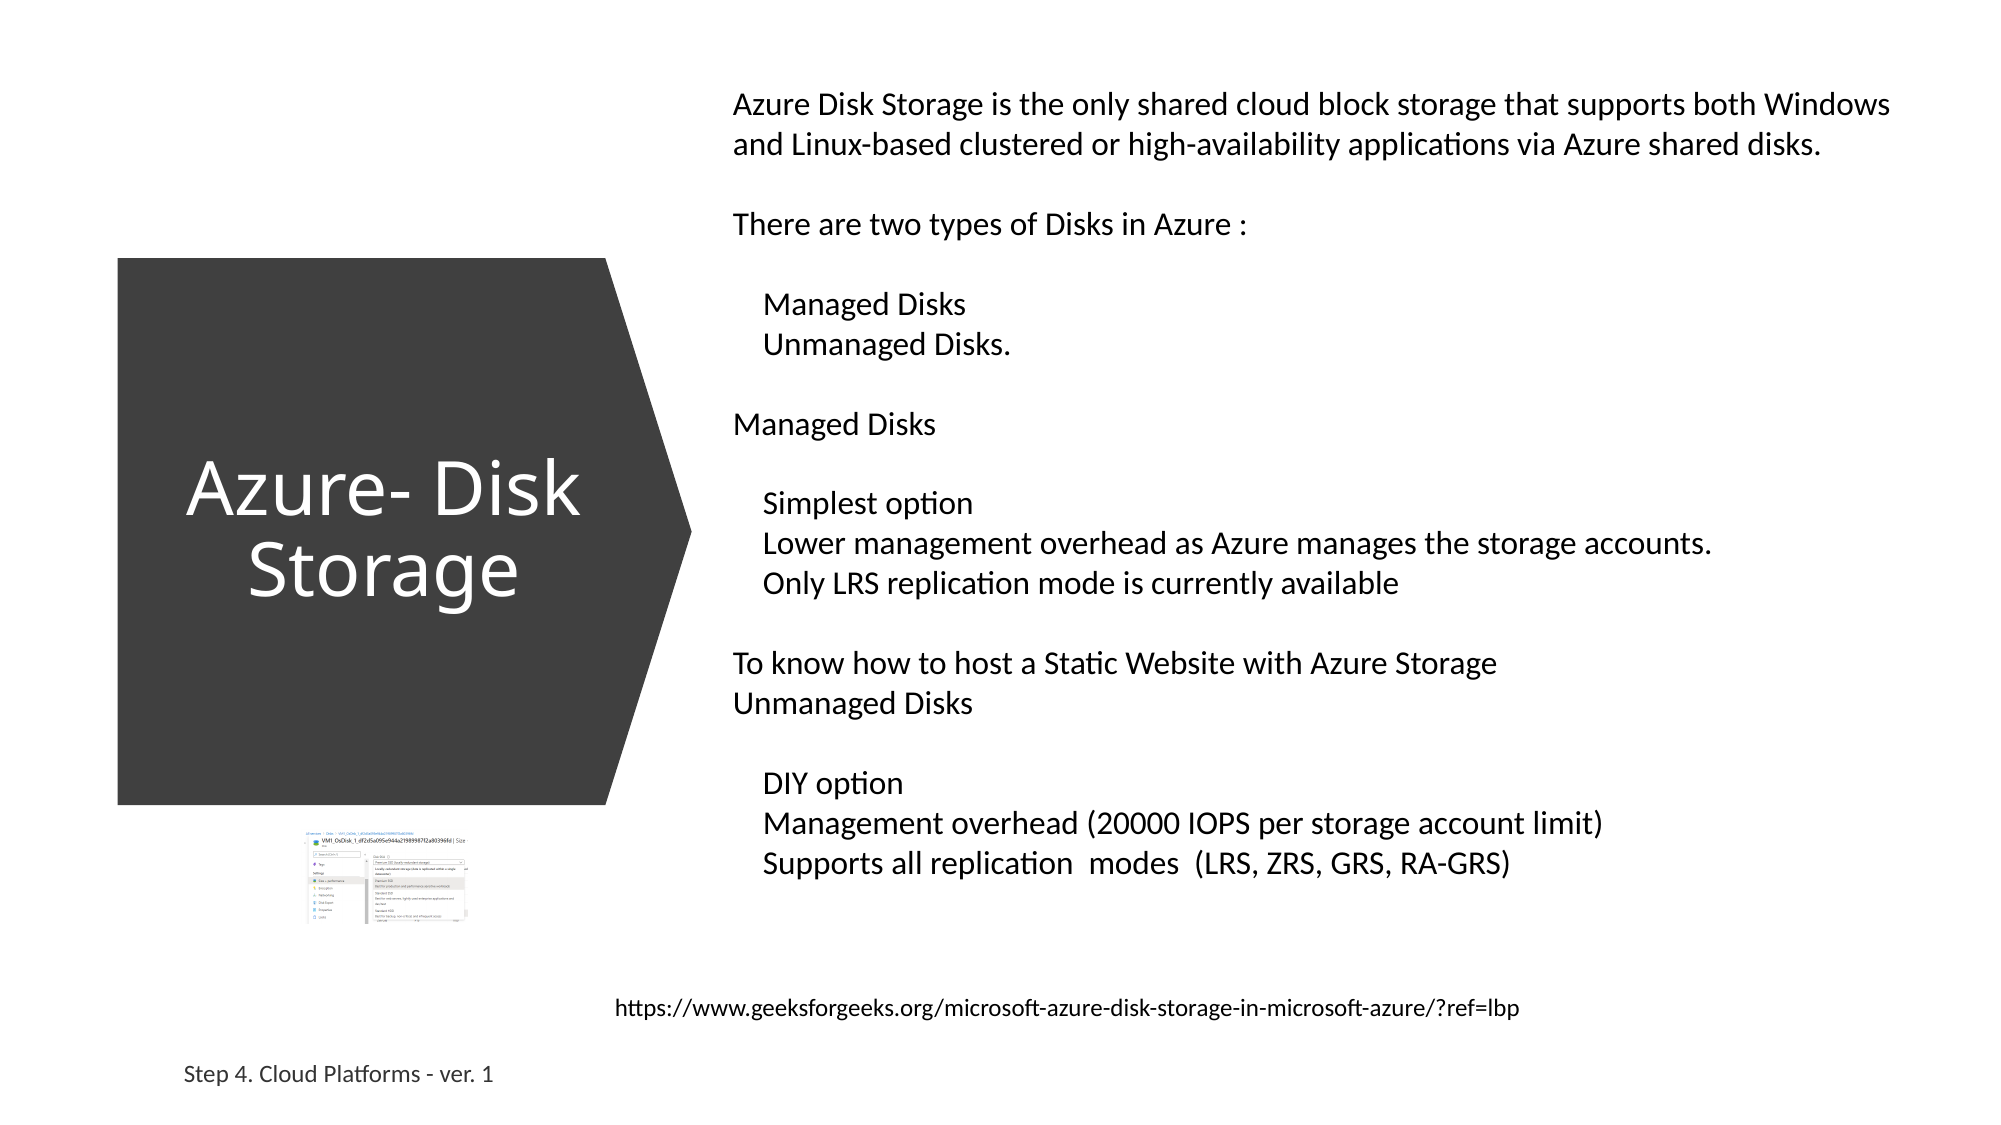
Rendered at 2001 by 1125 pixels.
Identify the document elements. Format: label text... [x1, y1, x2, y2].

picture [301, 829, 468, 924]
text_box [116, 257, 693, 807]
footer Step 4. Cloud Platforms - ver. 1 [168, 1042, 1188, 1103]
text_box https://www.geeksforgeeks.org/microsoft-azure-disk-storage-in-microsoft-azure/?ref=lbp [600, 984, 1600, 1030]
title Azure- Disk Storage [168, 322, 601, 741]
text_box Azure Disk Storage is the only shared cloud block storage that supports both Windows and Linux-based clustered or high-availability applications via Azure shared disks. There are two types of Disks in Azure : Managed Disks Unmanaged Disks. Managed Disks Simplest option Lower management overhead as Azure manages the storage accounts. Only LRS replication mode is currently available To know how to host a Static Website with Azure Storage Unmanaged Disks DIY option Management overhead (20000 IOPS per storage account limit) Supports all replication modes (LRS, ZRS, GRS, RA-GRS) [718, 74, 1934, 889]
